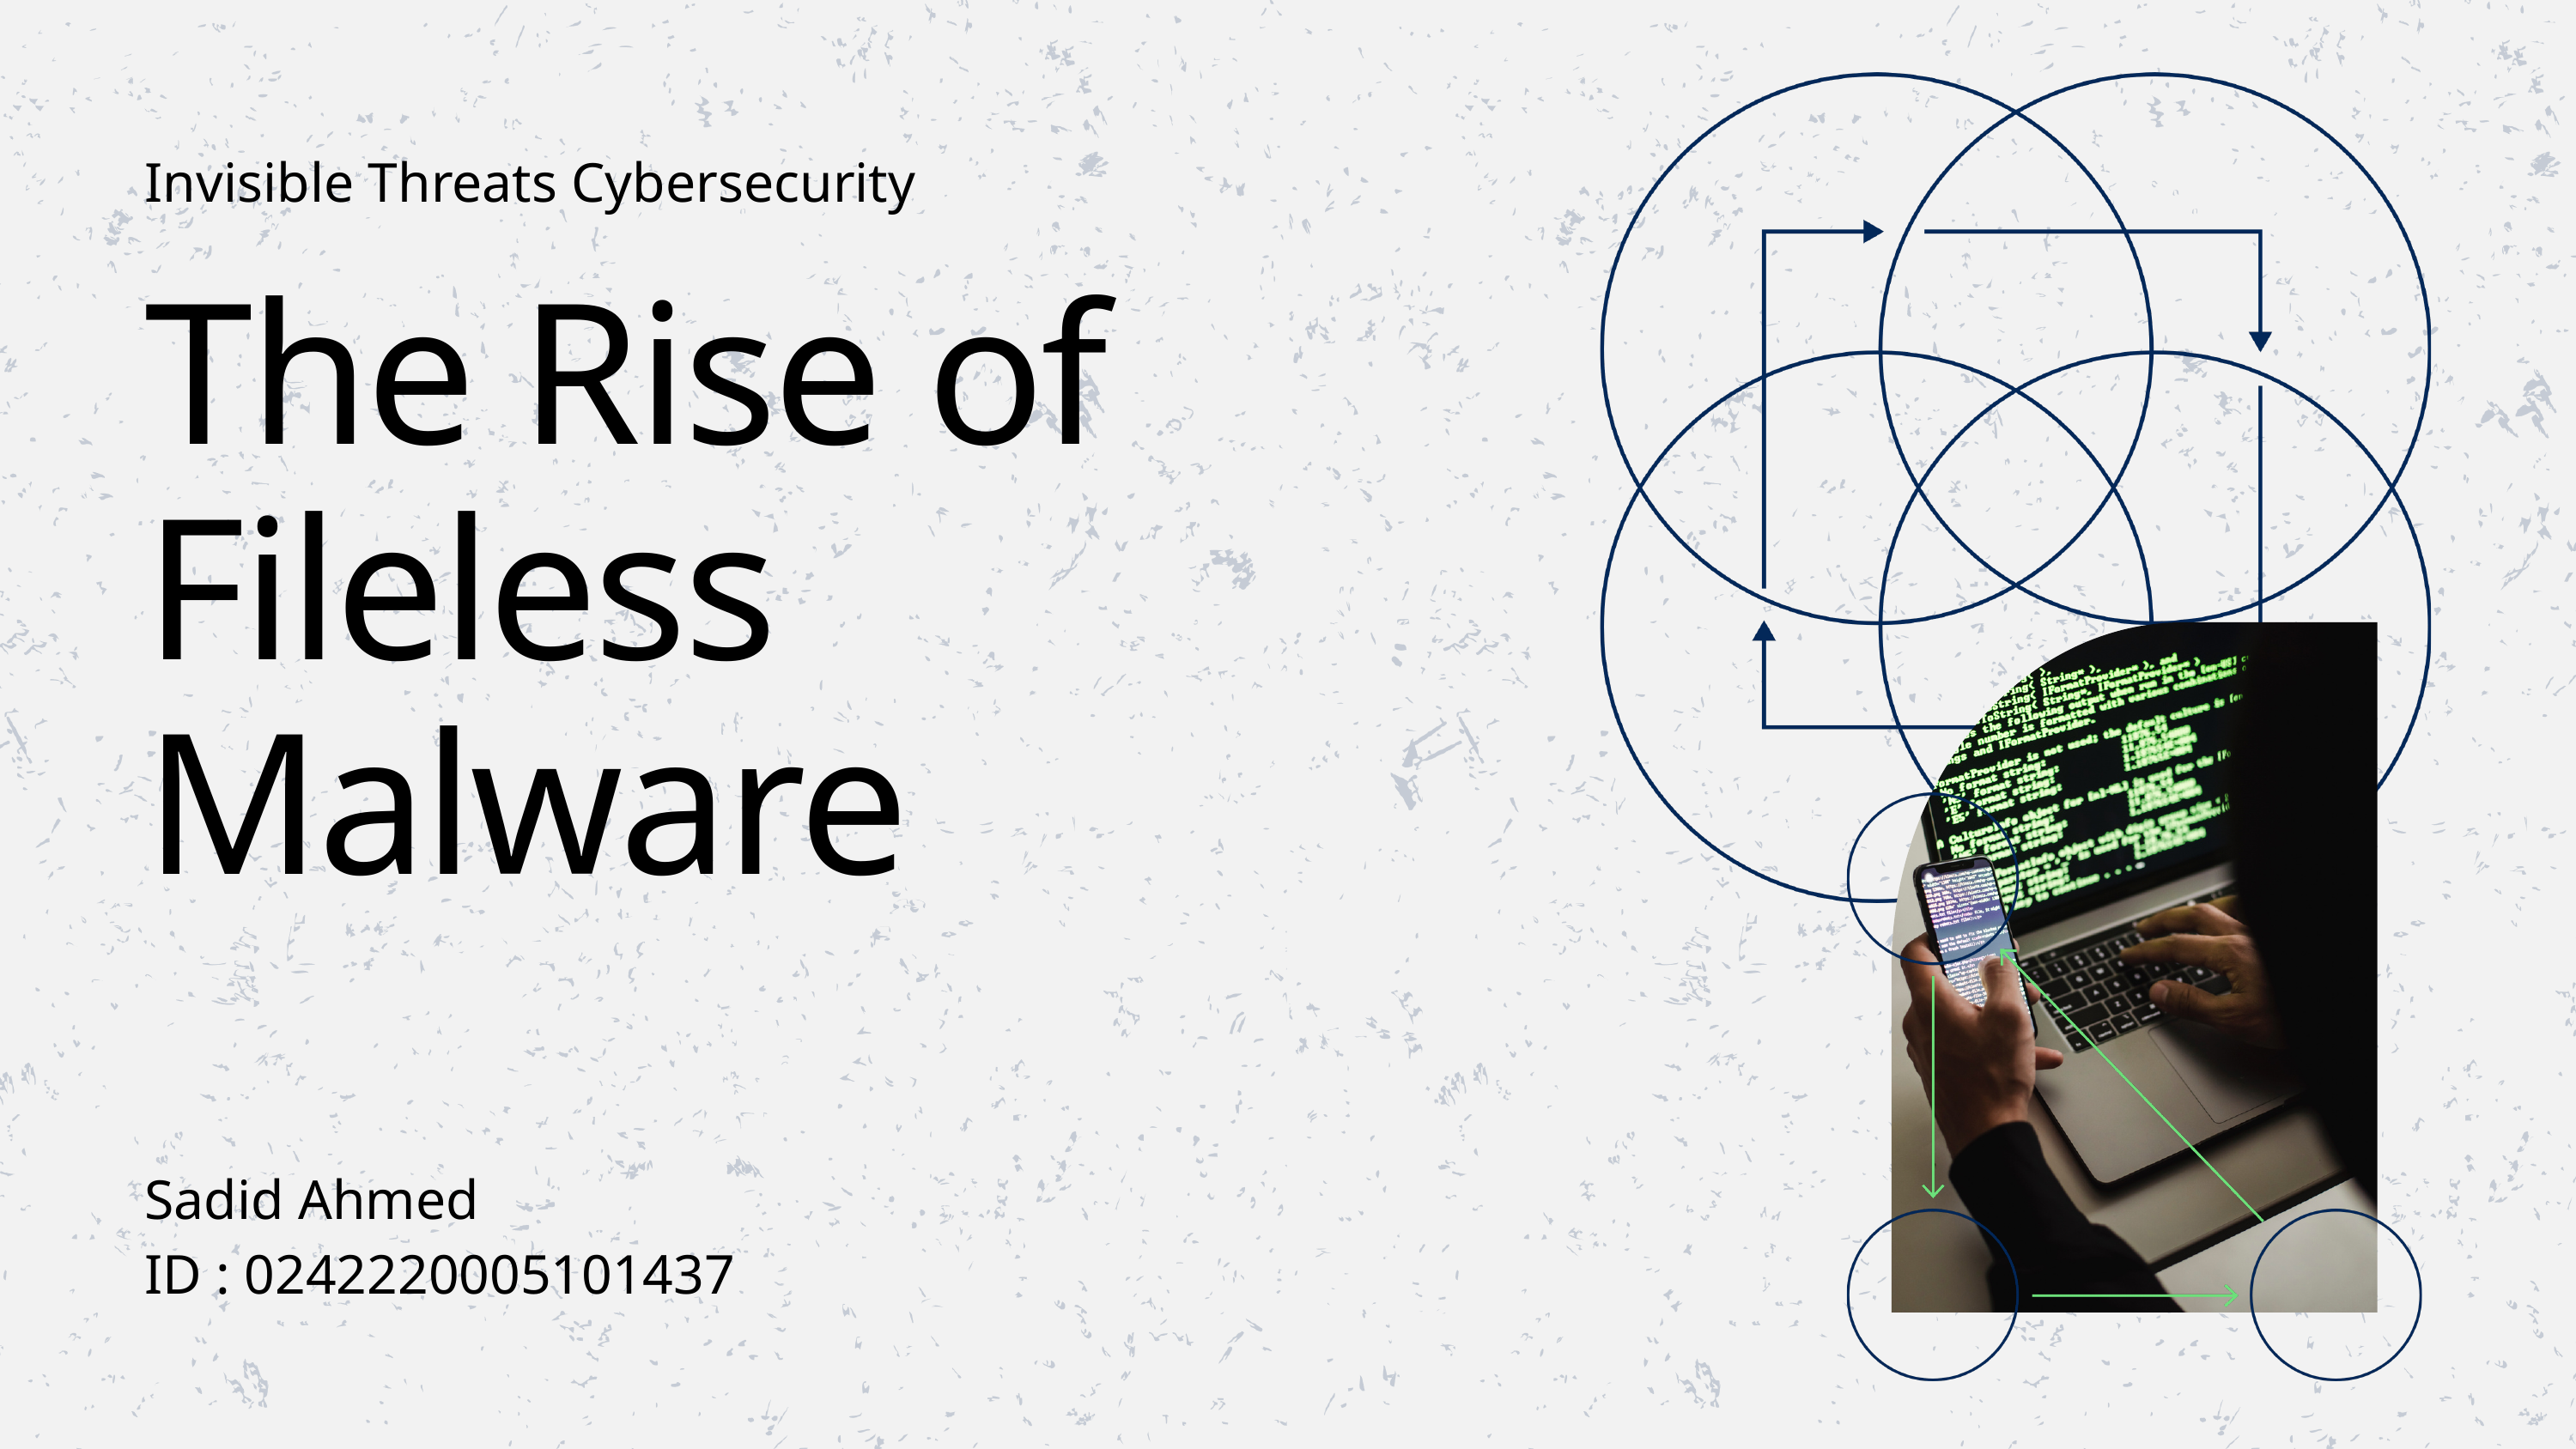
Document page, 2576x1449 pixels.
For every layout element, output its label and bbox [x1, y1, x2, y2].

text_box [1891, 621, 2378, 1313]
text_box [0, 0, 2576, 1449]
text_box [144, 144, 1501, 921]
